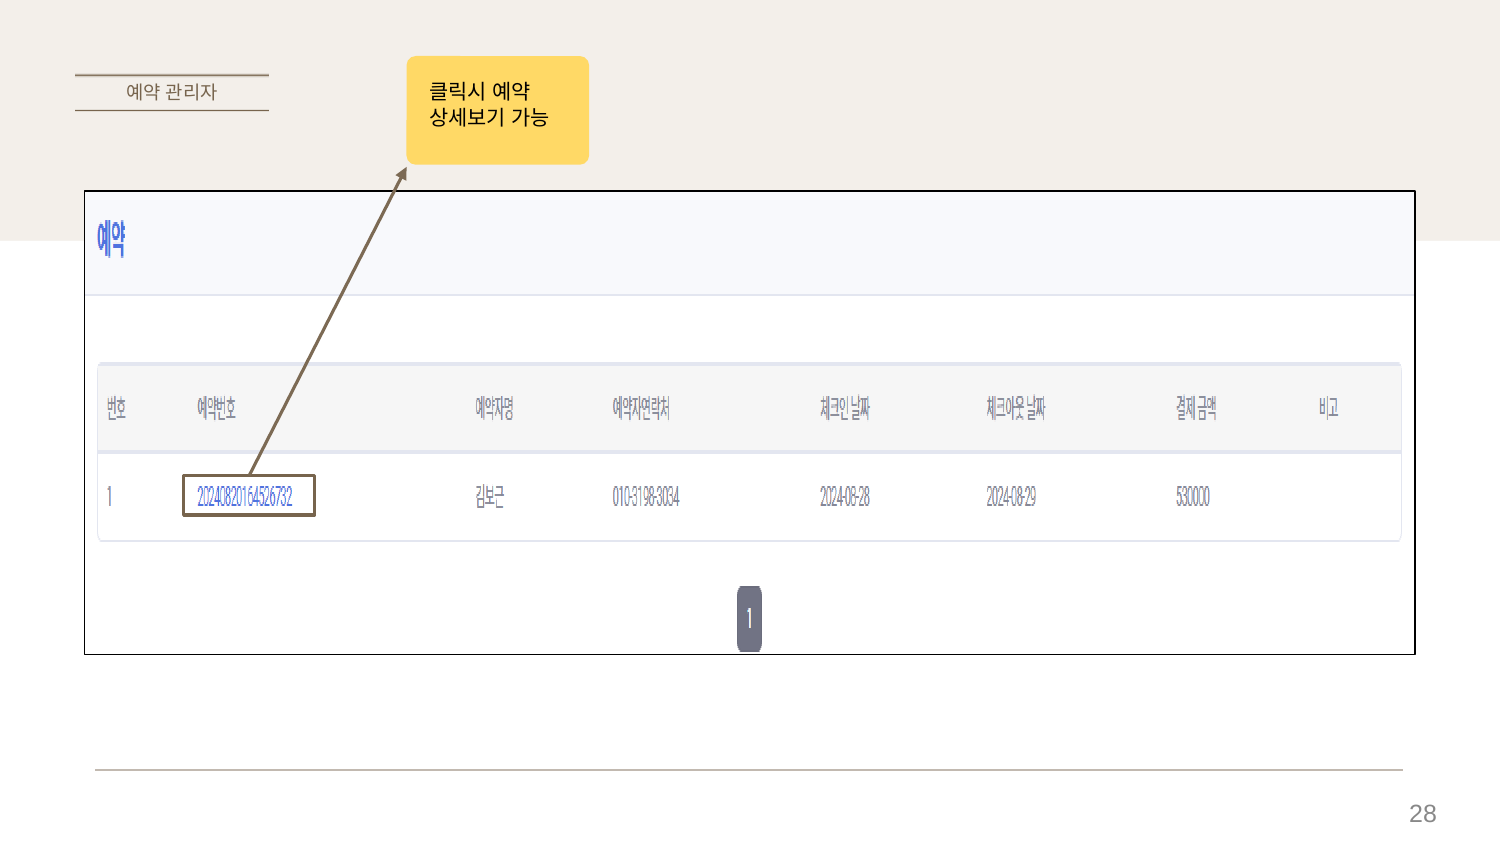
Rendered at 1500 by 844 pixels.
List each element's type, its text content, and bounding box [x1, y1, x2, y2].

slide_number ‹#› [1269, 797, 1445, 828]
picture [0, 0, 1500, 654]
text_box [248, 166, 407, 476]
picture [95, 766, 1403, 773]
